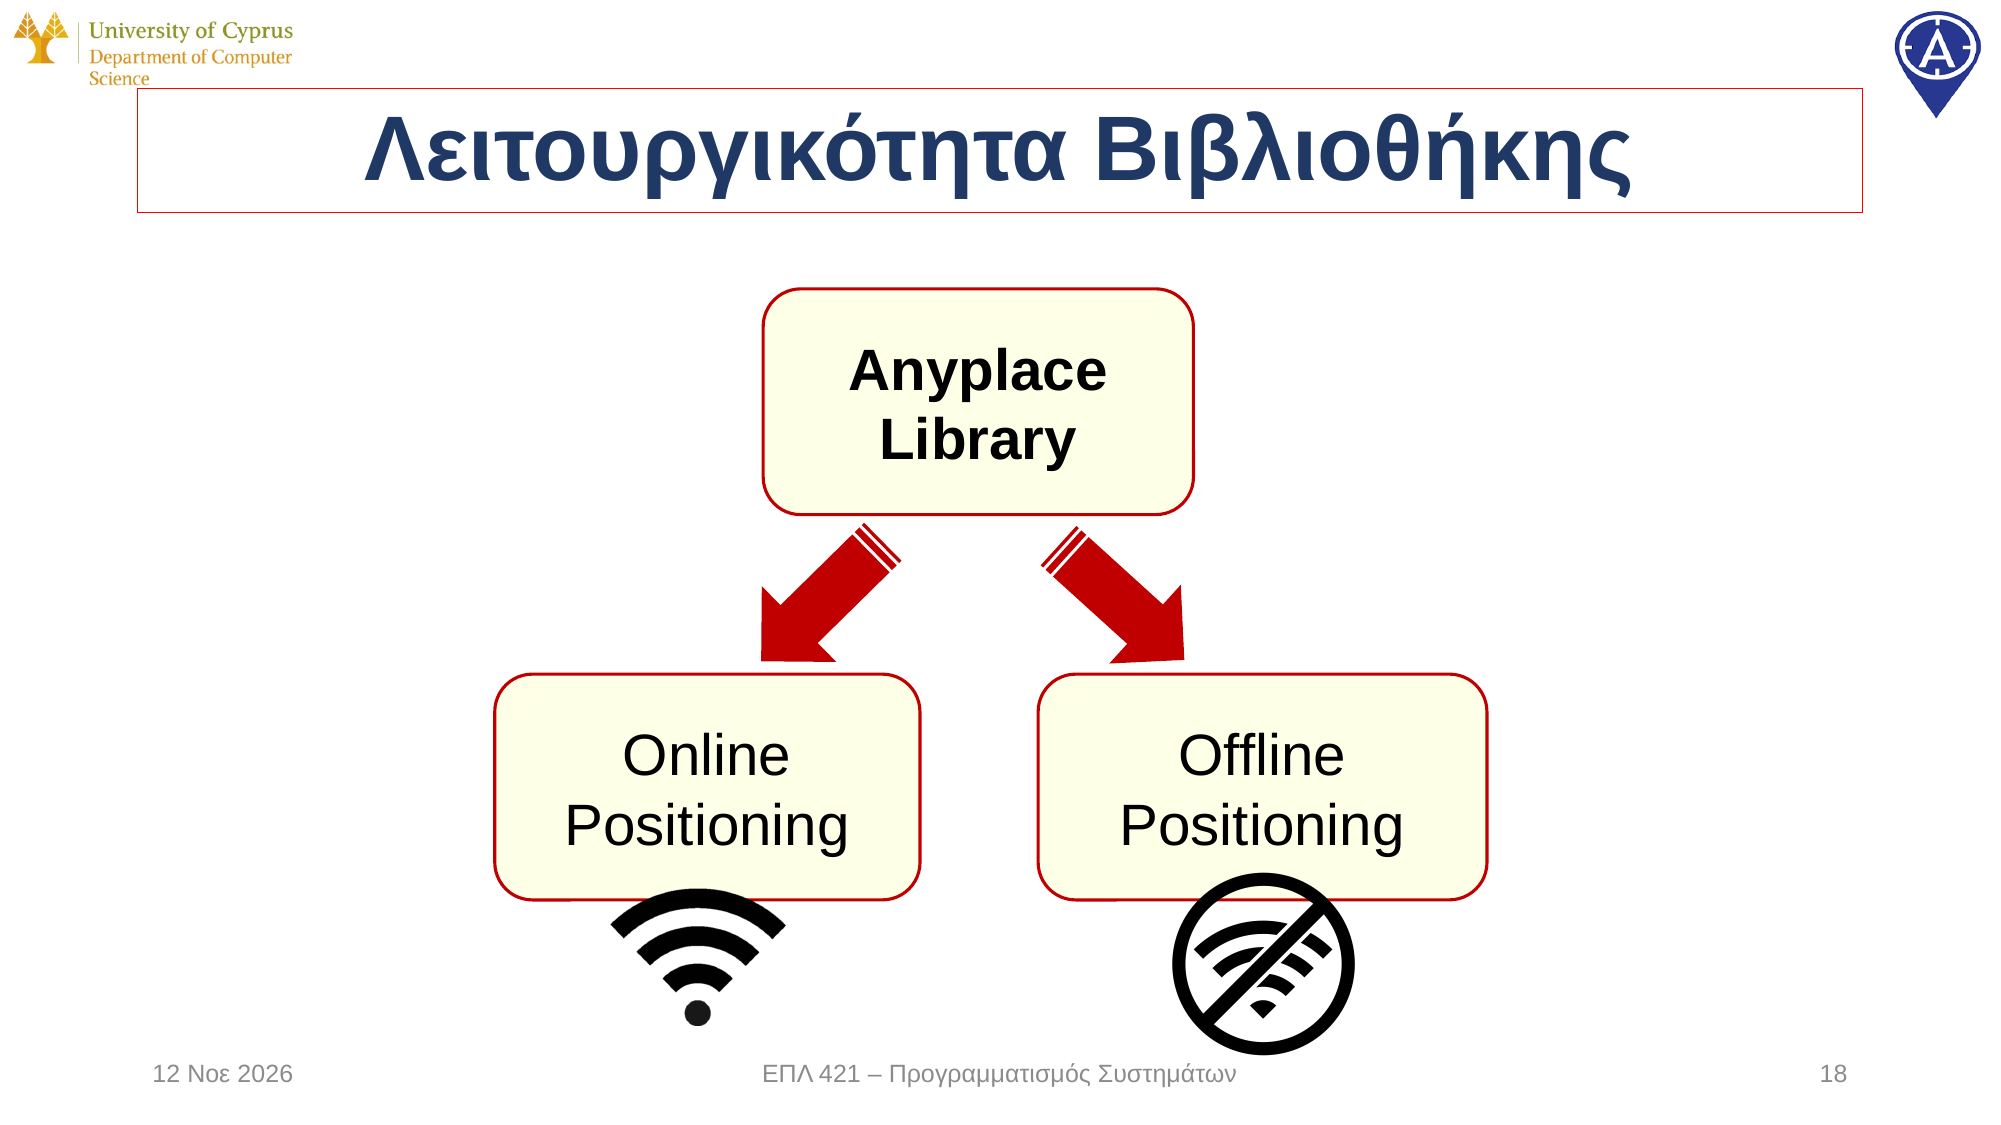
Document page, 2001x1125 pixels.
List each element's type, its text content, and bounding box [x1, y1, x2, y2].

picture [0, 0, 311, 111]
picture [1163, 864, 1362, 1063]
picture [1890, 8, 1985, 120]
text_box Online Positioning [494, 673, 921, 901]
footer ΕΠΛ 421 – Προγραμματισμός Συστημάτων [662, 1042, 1338, 1103]
text_box Anyplace Library [762, 287, 1195, 516]
text_box [1039, 524, 1186, 665]
slide_number 18 [1412, 1042, 1863, 1103]
text_box Offline Positioning [1037, 673, 1488, 901]
title Λειτουργικότητα Βιβλιοθήκης [137, 88, 1863, 213]
text_box [760, 521, 903, 664]
slide_number 29-Νοε-19 [137, 1042, 588, 1103]
picture [608, 885, 788, 1032]
